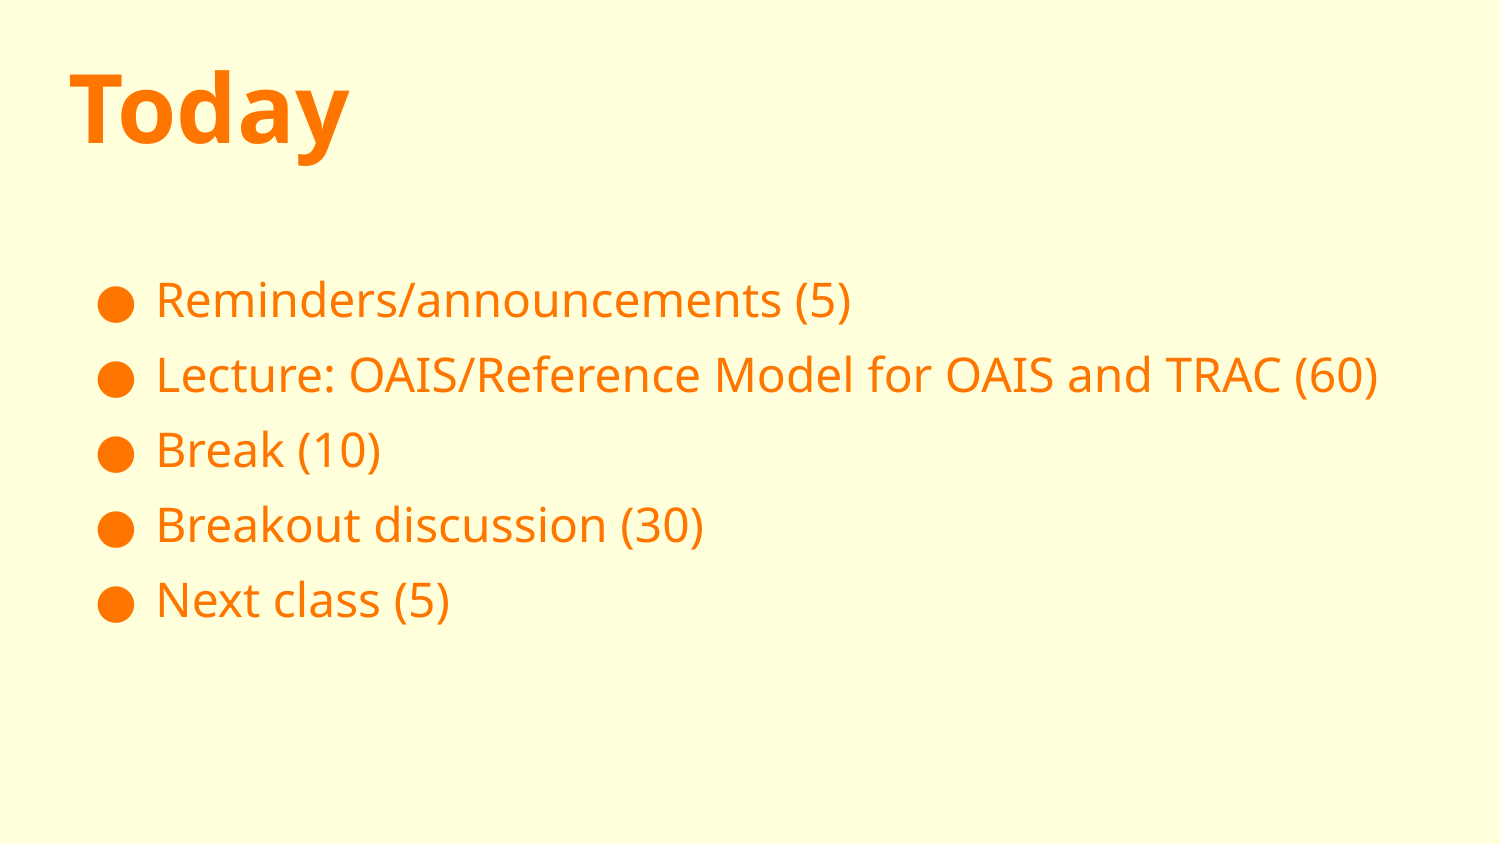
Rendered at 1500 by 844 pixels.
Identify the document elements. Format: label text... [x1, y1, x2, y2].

list Reminders/announcements (5) Lecture: OAIS/Reference Model for OAIS and TRAC (60) Break (10) Breakout discussion (30) Next class (5) [20, 196, 1500, 844]
text_box Today [0, 14, 815, 197]
